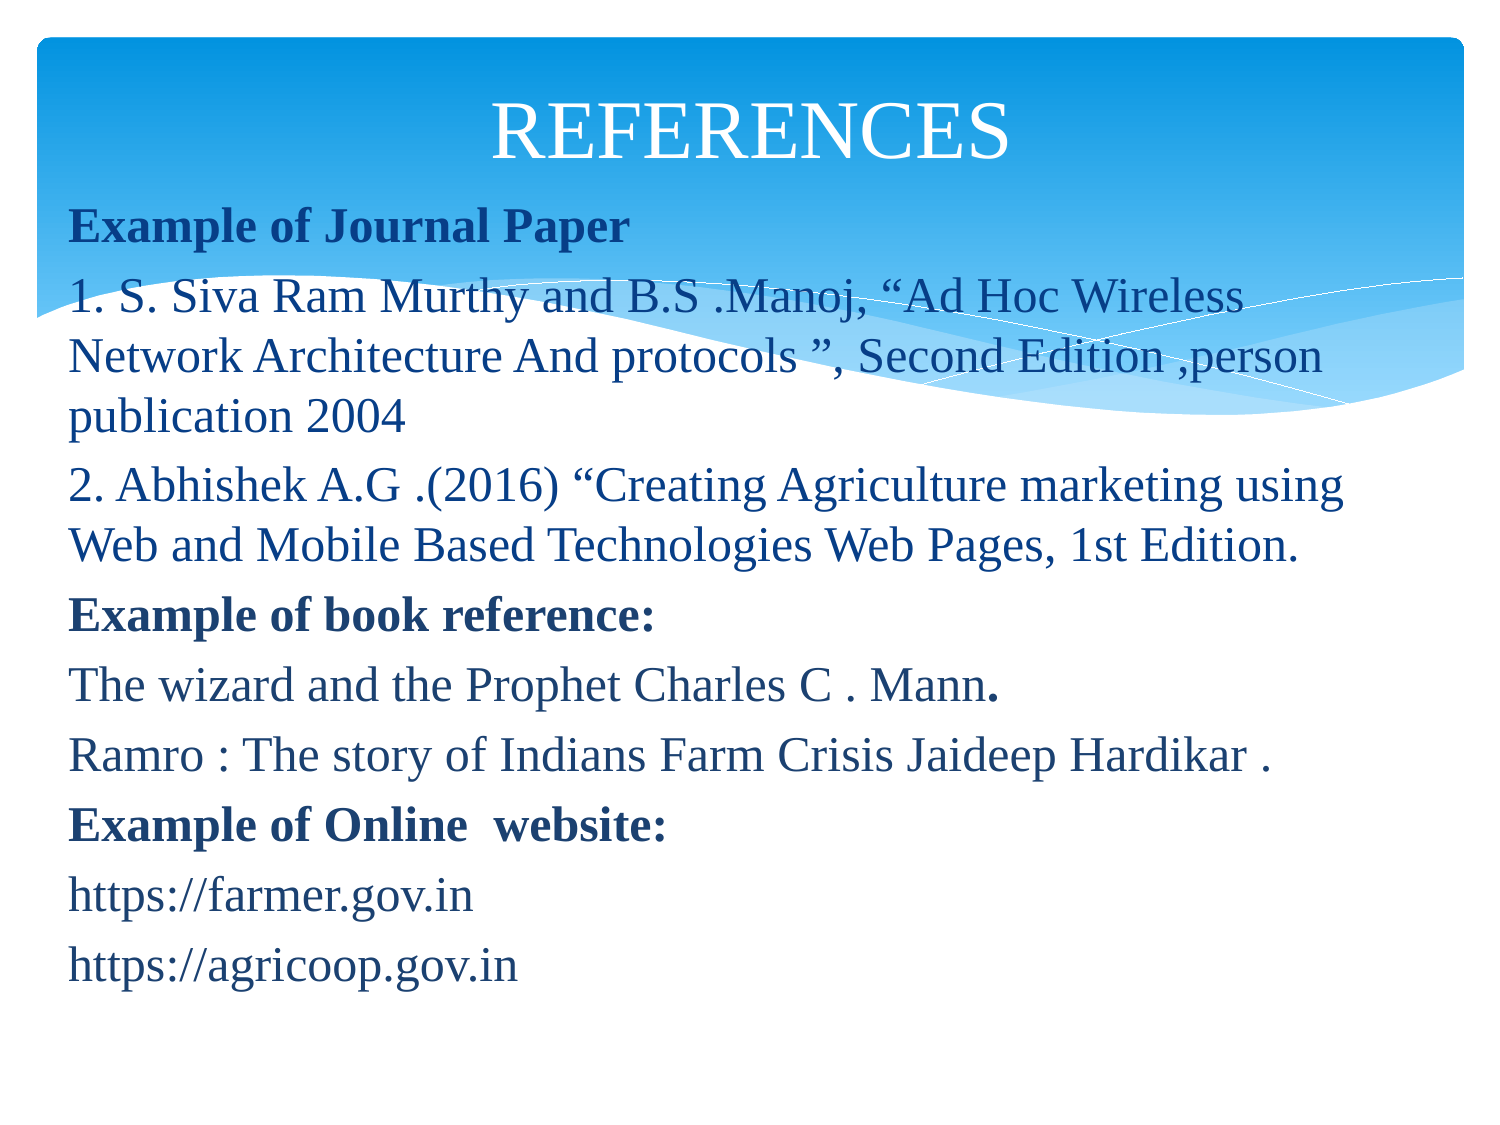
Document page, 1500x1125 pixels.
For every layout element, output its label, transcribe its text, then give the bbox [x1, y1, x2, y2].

list Example of Journal Paper 1. S. Siva Ram Murthy and B.S .Manoj, “Ad Hoc Wireless Network Architecture And protocols ”, Second Edition ,person publication 2004 2. Abhishek A.G .(2016) “Creating Agriculture marketing using Web and Mobile Based Technologies Web Pages, 1st Edition. Example of book reference: The wizard and the Prophet Charles C . Mann. Ramro : The story of Indians Farm Crisis Jaideep Hardikar . Example of Online website: https://farmer.gov.in https://agricoop.gov.in [53, 184, 1404, 1012]
title REFERENCES [76, 30, 1427, 219]
